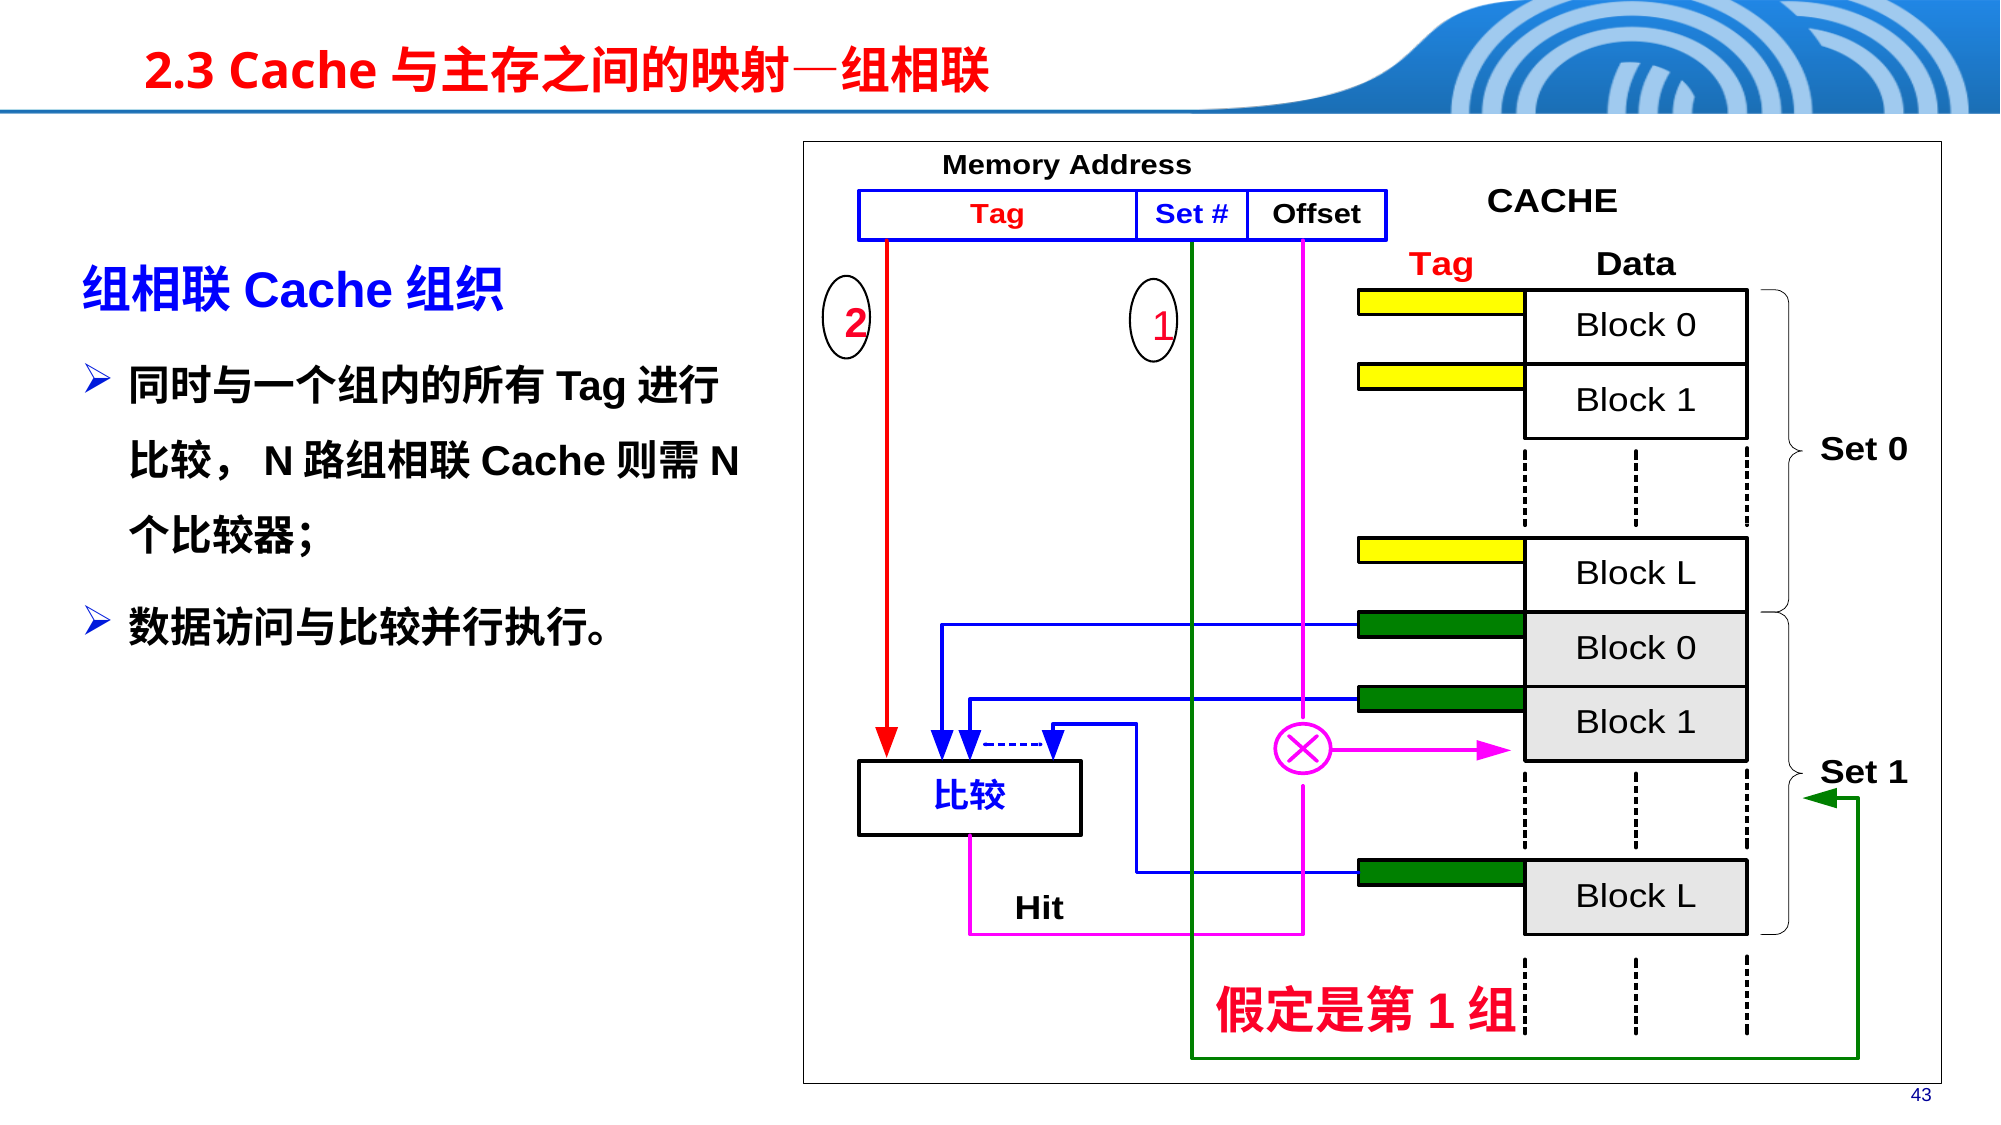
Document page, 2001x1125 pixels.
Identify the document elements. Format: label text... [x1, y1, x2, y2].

picture [0, 0, 2000, 114]
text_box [798, 136, 1961, 1095]
text_box 组相联Cache组织 同时与一个组内的所有Tag进行比较，N路组相联Cache则需N个比较器； 数据访问与比较并行执行。 [66, 219, 755, 658]
title 2.3 Cache与主存之间的映射—组相联 [133, 42, 1892, 240]
